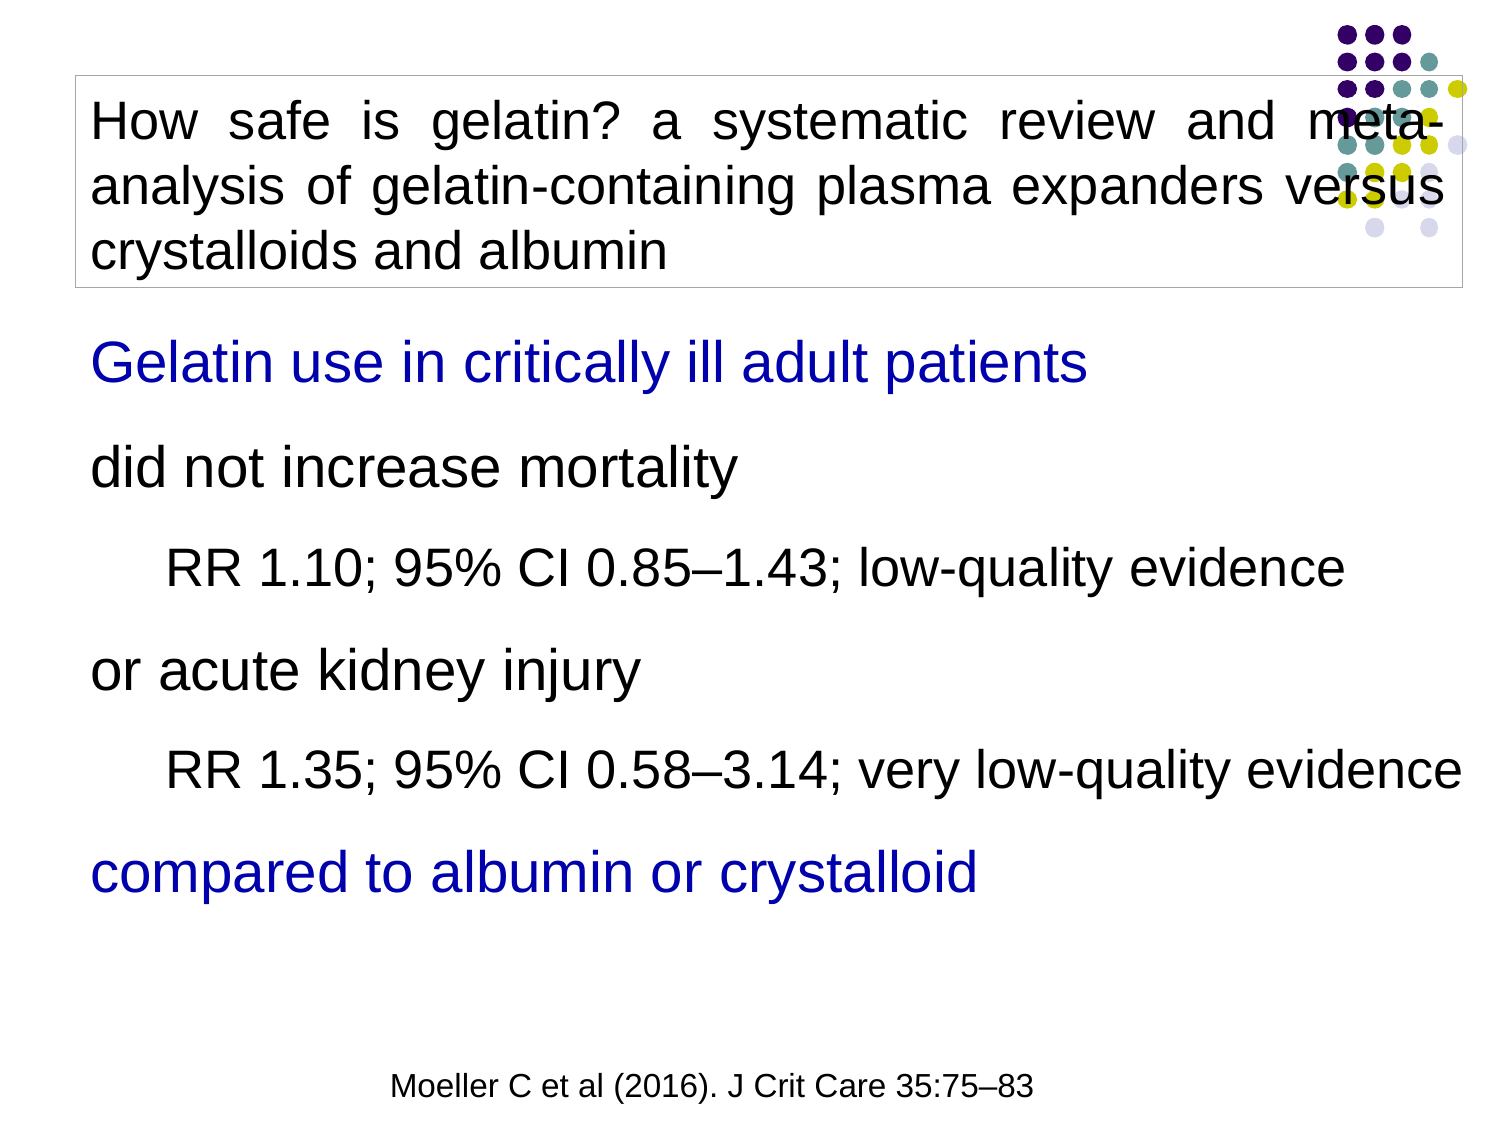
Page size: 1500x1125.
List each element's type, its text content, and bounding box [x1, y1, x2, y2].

title How safe is gelatin? a systematic review and meta-analysis of gelatin-containing plasma expanders versus crystalloids and albumin [75, 75, 1463, 282]
list Gelatin use in critically ill adult patients did not increase mortality RR 1.10; 95% CI 0.85–1.43; low-quality evidence or acute kidney injury RR 1.35; 95% CI 0.58–3.14; very low-quality evidence compared to albumin or crystalloid [75, 282, 1500, 1006]
text_box Moeller C et al (2016). J Crit Care 35:75–83 [374, 1056, 1125, 1112]
